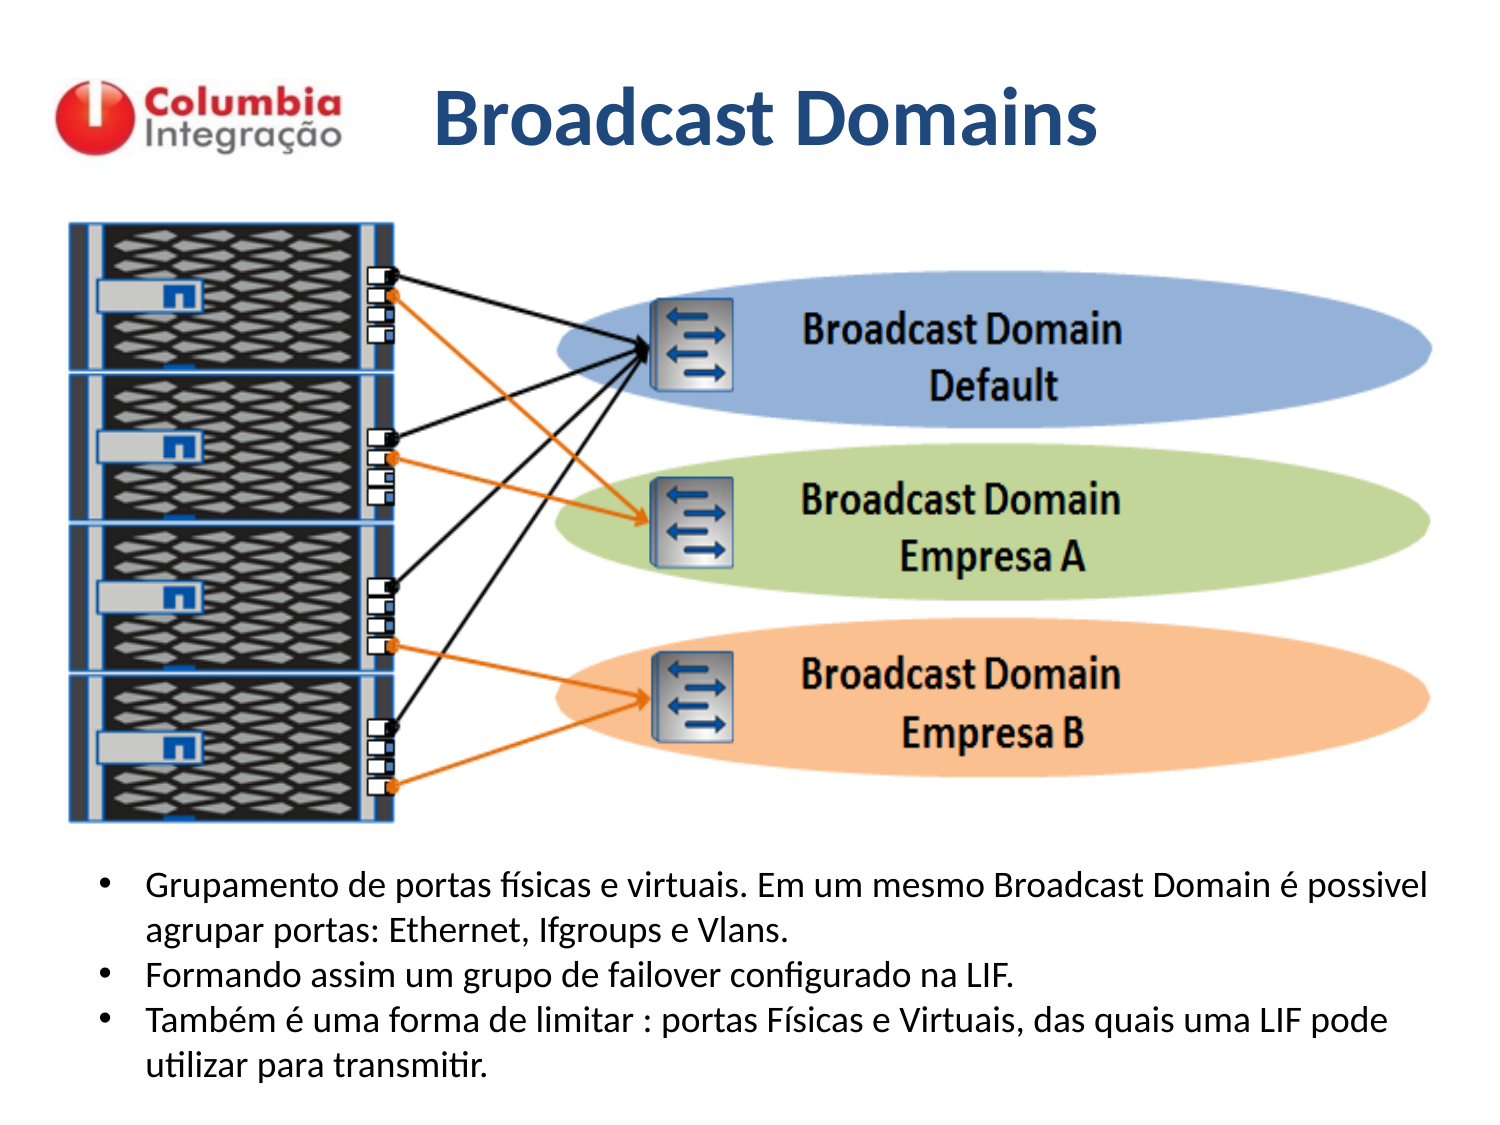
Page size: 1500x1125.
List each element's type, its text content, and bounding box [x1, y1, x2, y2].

text_box Grupamento de portas físicas e virtuais. Em um mesmo Broadcast Domain é possivel agrupar portas: Ethernet, Ifgroups e Vlans. Formando assim um grupo de failover configurado na LIF. Também é uma forma de limitar : portas Físicas e Virtuais, das quais uma LIF pode utilizar para transmitir. [83, 852, 1459, 1093]
picture [53, 78, 354, 168]
picture [52, 207, 1459, 845]
title Broadcast Domains [419, 54, 1500, 296]
